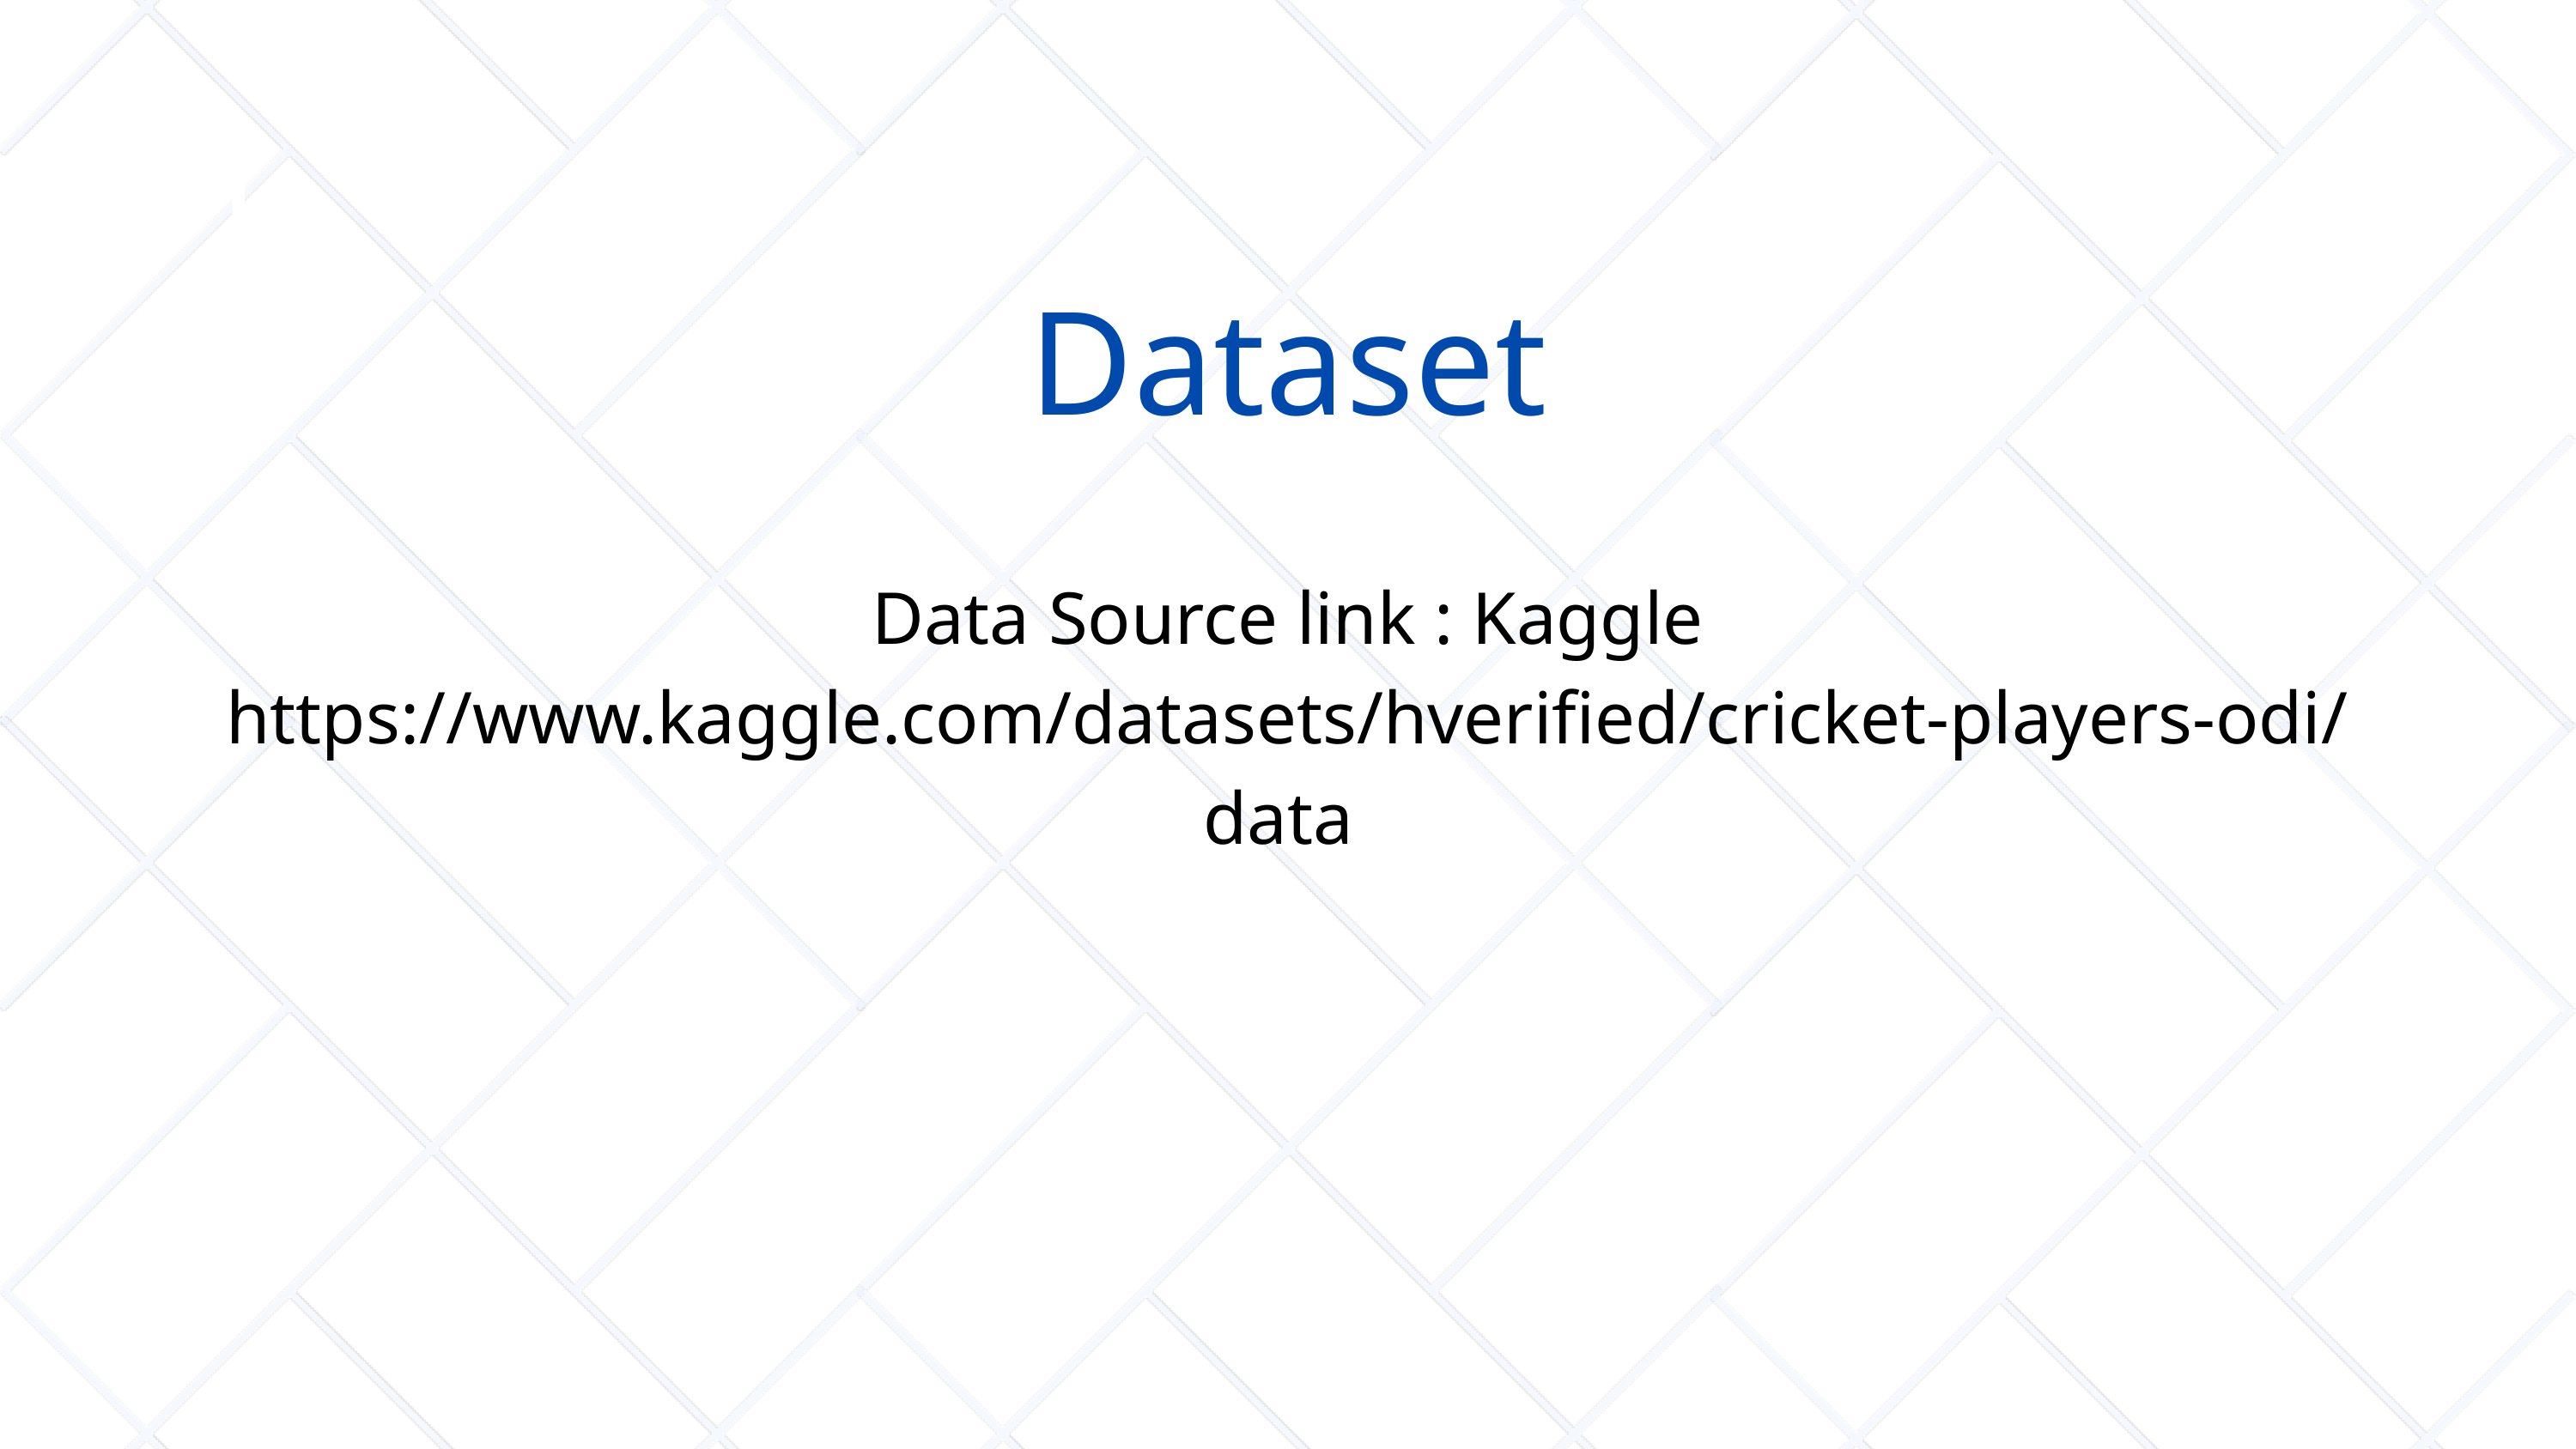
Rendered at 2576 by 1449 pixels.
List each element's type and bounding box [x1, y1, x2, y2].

text_box [0, 0, 2576, 1449]
